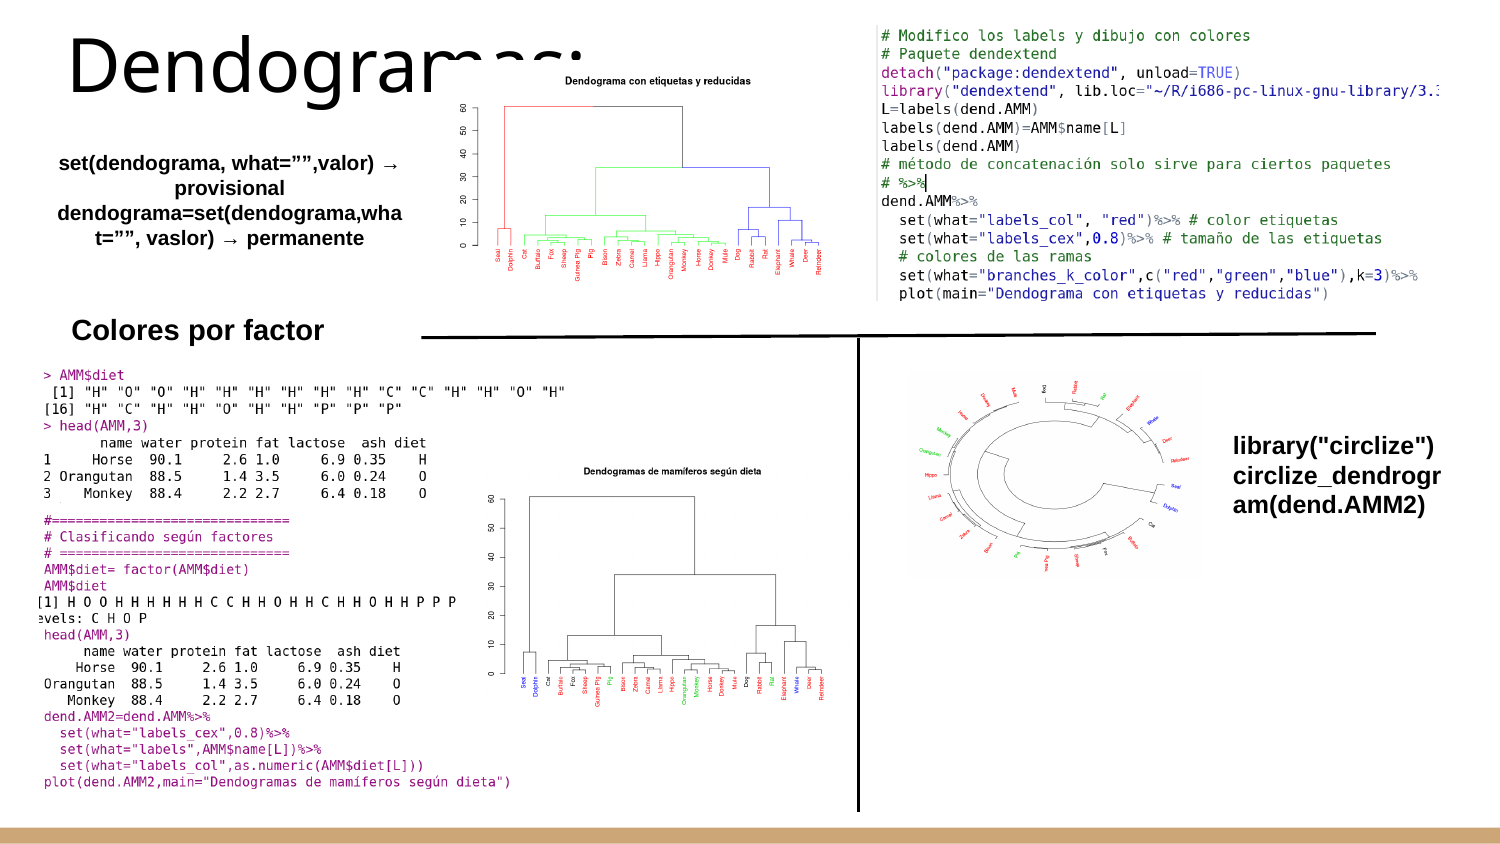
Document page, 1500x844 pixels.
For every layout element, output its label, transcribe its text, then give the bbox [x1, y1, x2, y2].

title Dendogramas: [1440, 25, 1449, 123]
picture [39, 366, 858, 790]
text_box Colores por factor [51, 296, 346, 355]
picture [876, 25, 1440, 301]
title Dendogramas: [51, 25, 875, 123]
text_box library("circlize") circlize_dendrogram(dend.AMM2) [1217, 412, 1471, 536]
picture [907, 370, 1203, 578]
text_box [421, 333, 1377, 338]
text_box set(dendograma, what=””,valor) → provisional dendograma=set(dendograma,what=””, vaslor) → permanente [39, 134, 420, 258]
picture [437, 60, 859, 301]
